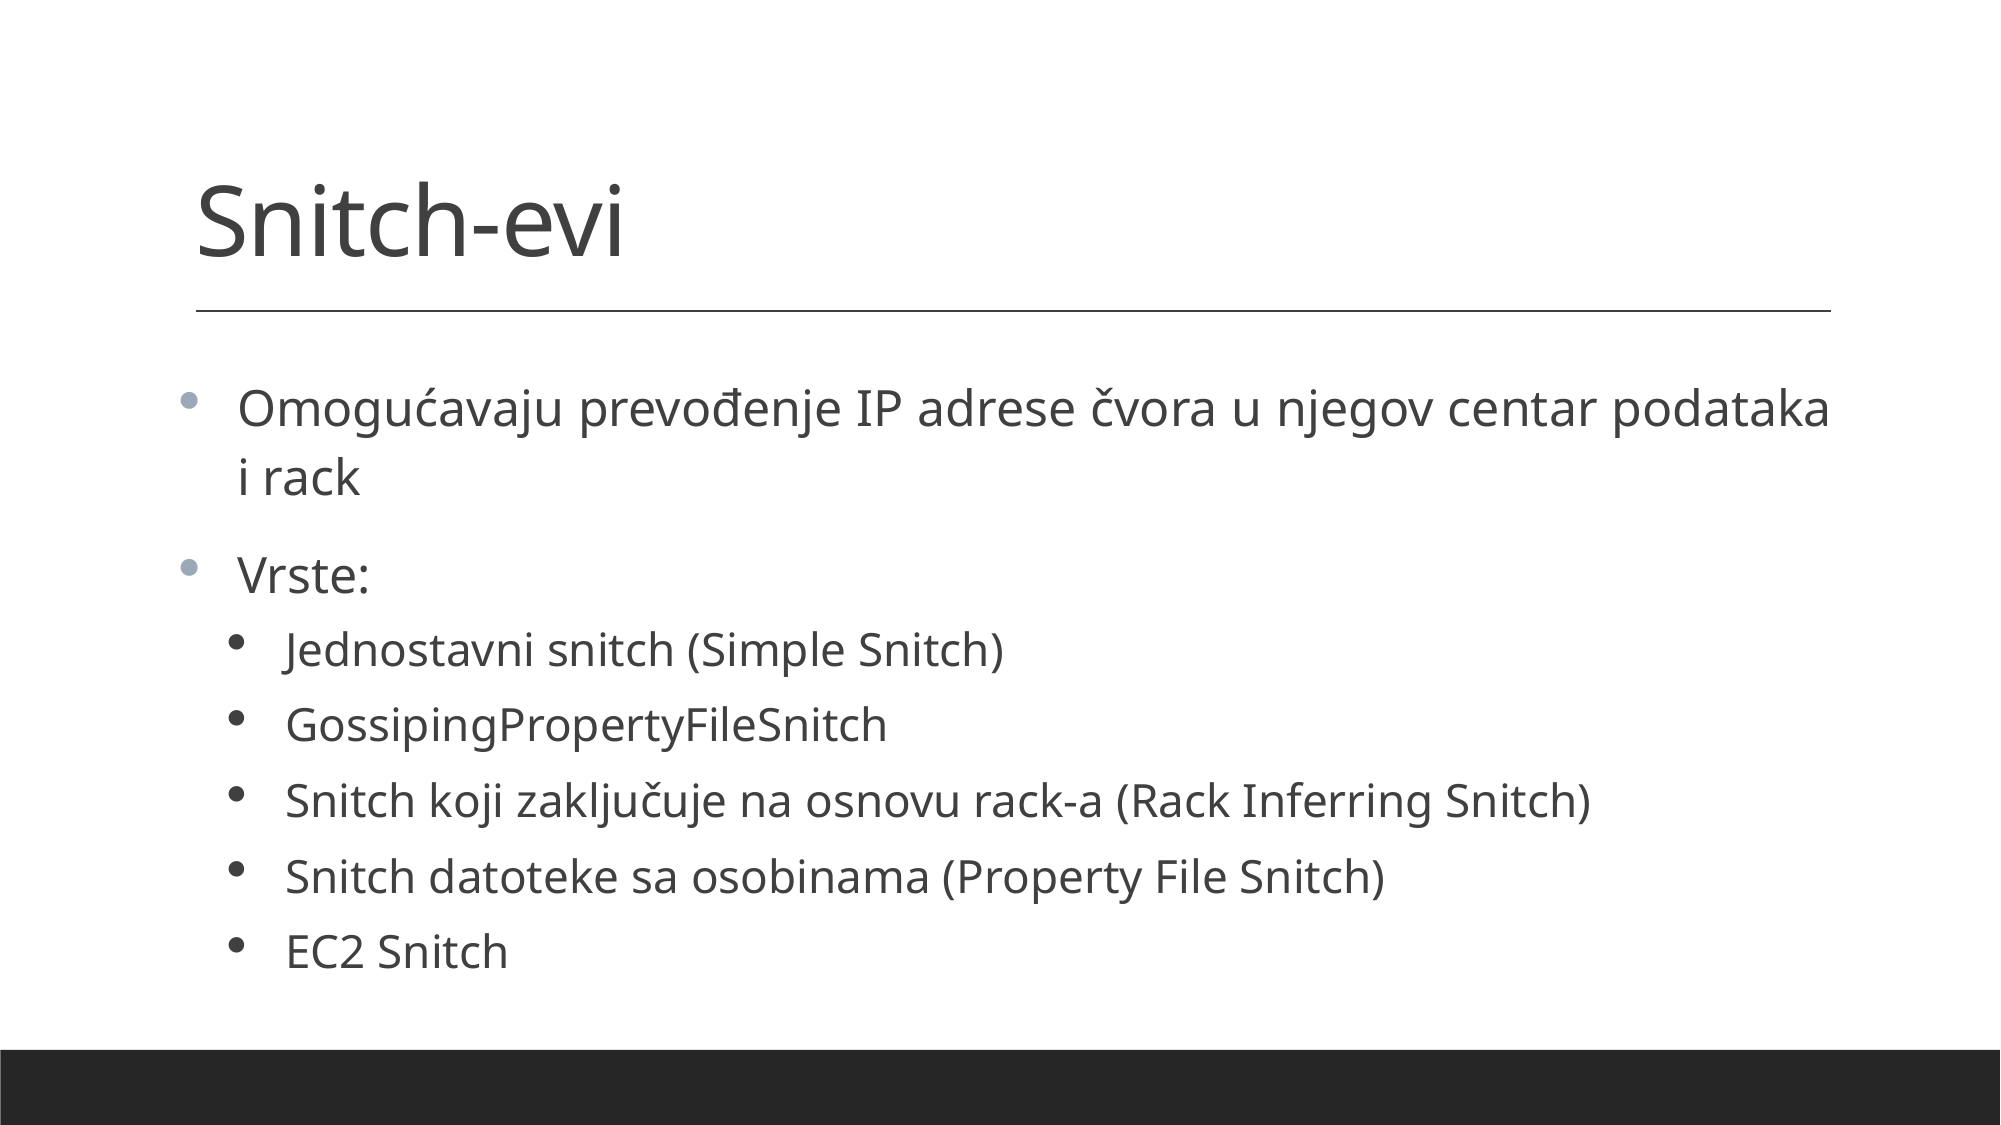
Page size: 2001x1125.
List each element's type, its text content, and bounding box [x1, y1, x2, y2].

title Snitch-evi [180, 47, 1503, 285]
list Omogućavaju prevođenje IP adrese čvora u njegov centar podataka i rack Vrste: Jednostavni snitch (Simple Snitch) GossipingPropertyFileSnitch Snitch koji zaključuje na osnovu rack-a (Rack Inferring Snitch) Snitch datoteke sa osobinama (Property File Snitch) EC2 Snitch [180, 360, 1833, 986]
